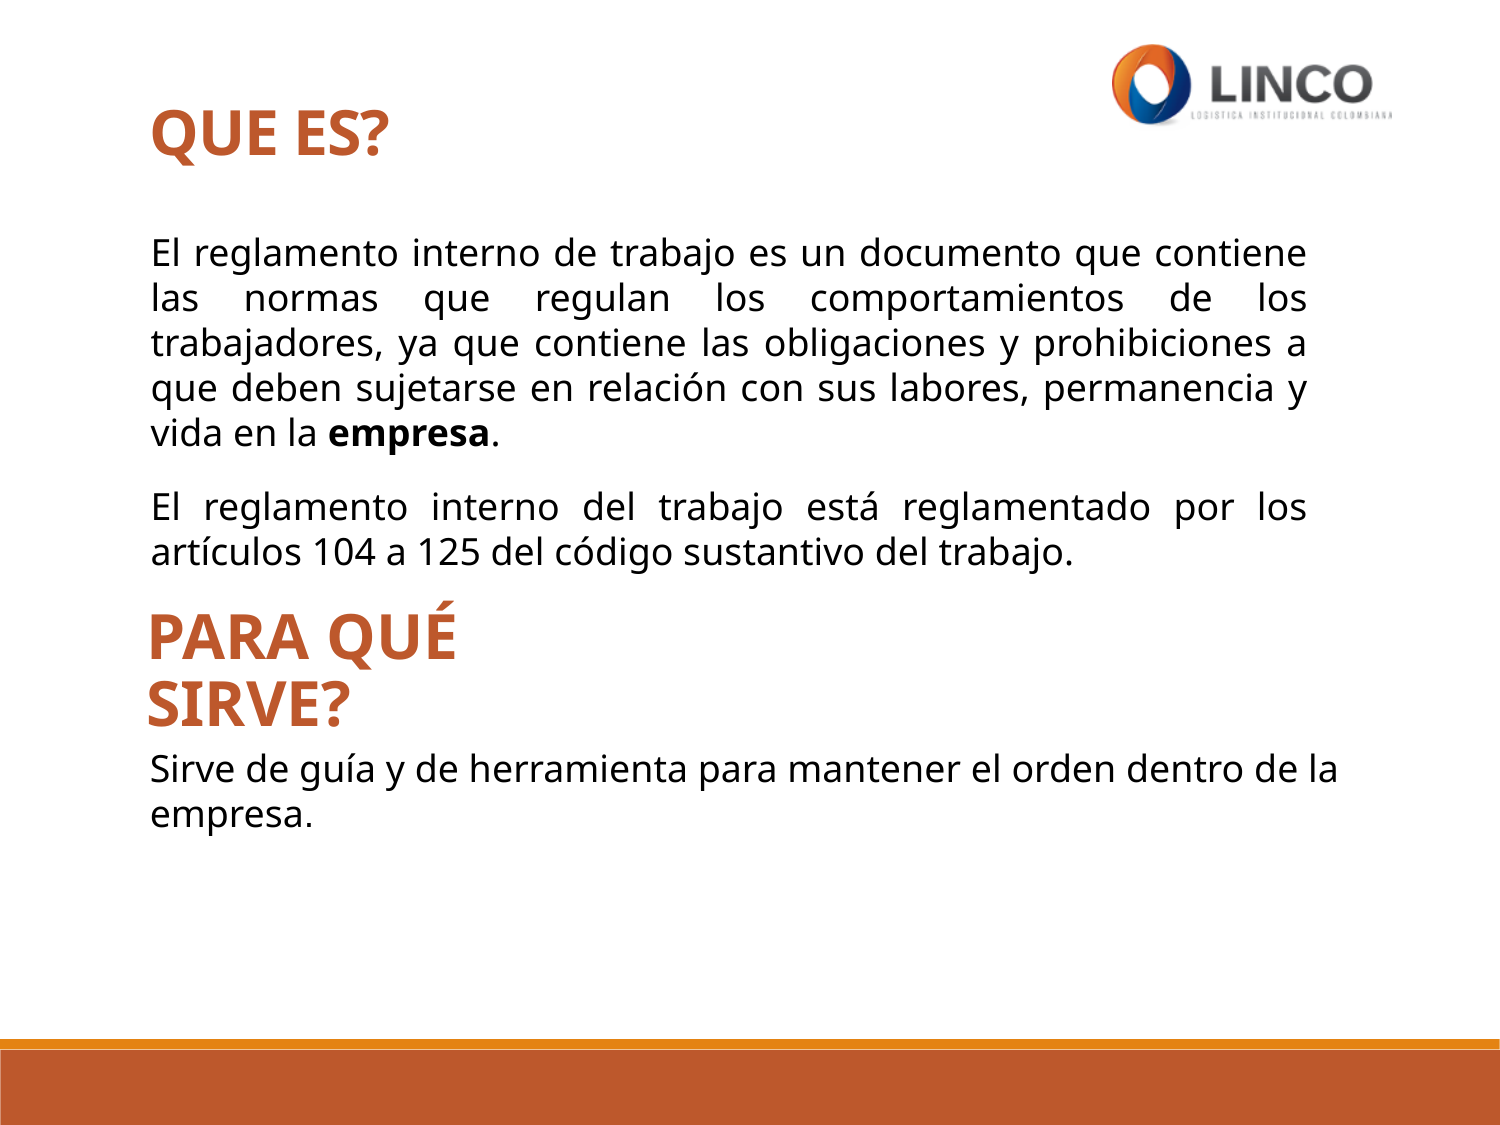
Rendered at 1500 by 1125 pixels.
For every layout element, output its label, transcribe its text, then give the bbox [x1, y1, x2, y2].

text_box QUE ES? [134, 97, 450, 201]
picture [1111, 44, 1392, 131]
text_box El reglamento interno de trabajo es un documento que contiene las normas que regulan los comportamientos de los trabajadores, ya que contiene las obligaciones y prohibiciones a que deben sujetarse en relación con sus labores, permanencia y vida en la empresa. El reglamento interno del trabajo está reglamentado por los artículos 104 a 125 del código sustantivo del trabajo. [120, 221, 1324, 609]
text_box PARA QUÉ SIRVE? [134, 591, 620, 755]
text_box Sirve de guía y de herramienta para mantener el orden dentro de la empresa. [135, 737, 1365, 843]
